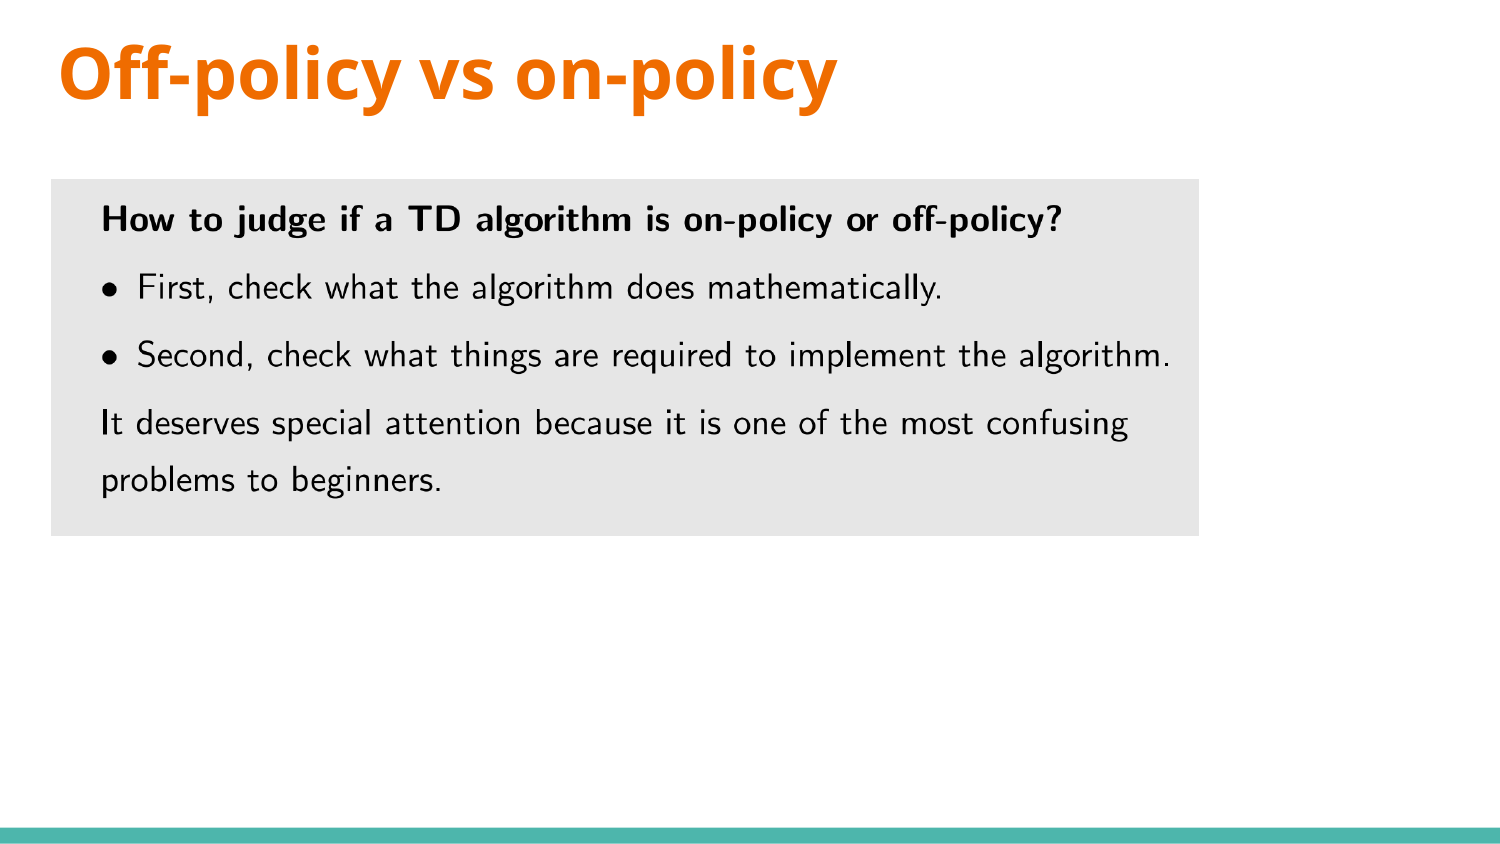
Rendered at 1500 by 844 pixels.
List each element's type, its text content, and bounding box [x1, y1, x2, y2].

title Off-policy vs on-policy [42, 13, 1440, 130]
picture [50, 179, 1199, 536]
